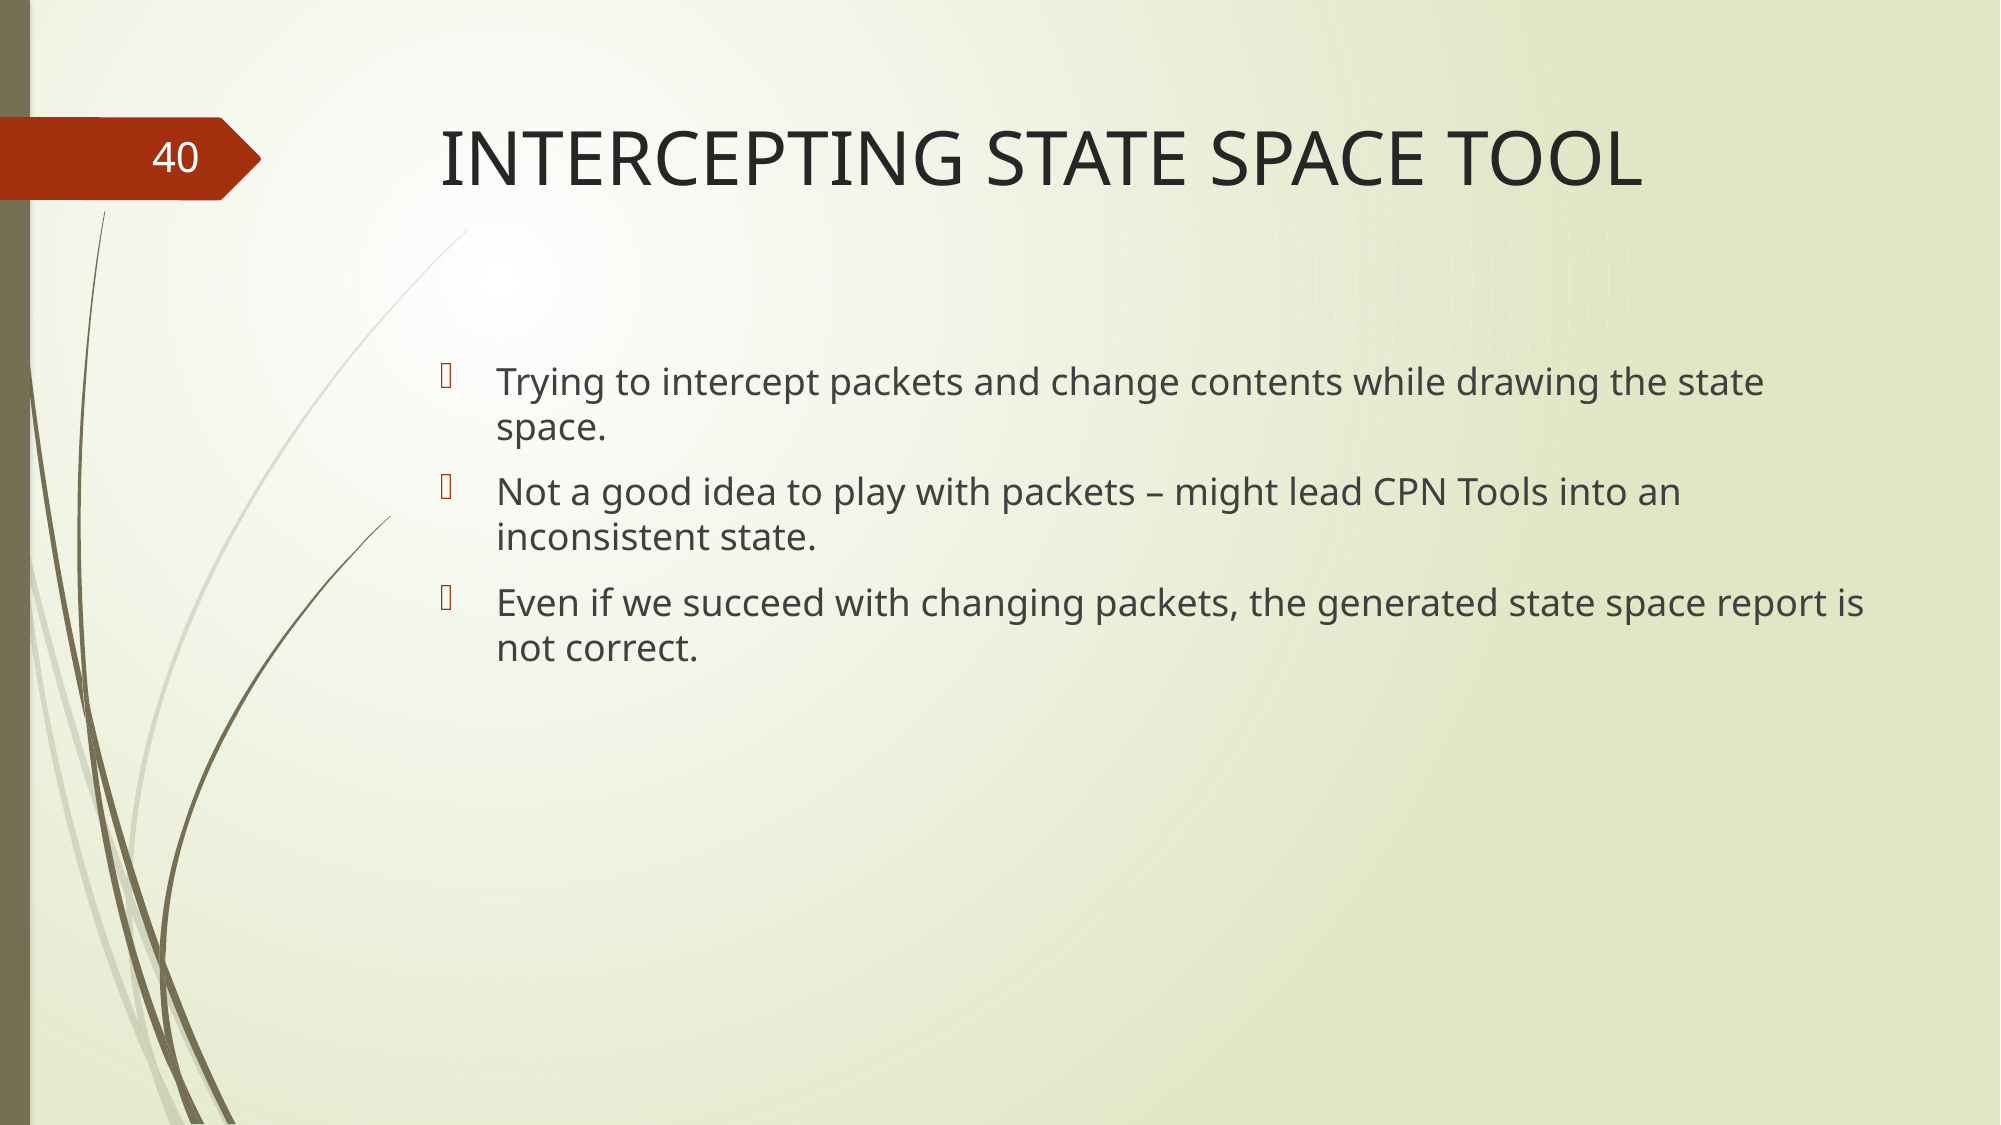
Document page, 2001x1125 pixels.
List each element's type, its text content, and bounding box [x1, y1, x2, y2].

list Trying to intercept packets and change contents while drawing the state space. Not a good idea to play with packets – might lead CPN Tools into an inconsistent state. Even if we succeed with changing packets, the generated state space report is not correct. [424, 350, 1888, 970]
title INTERCEPTING STATE SPACE TOOL [425, 102, 1888, 313]
slide_number 40 [87, 129, 216, 190]
